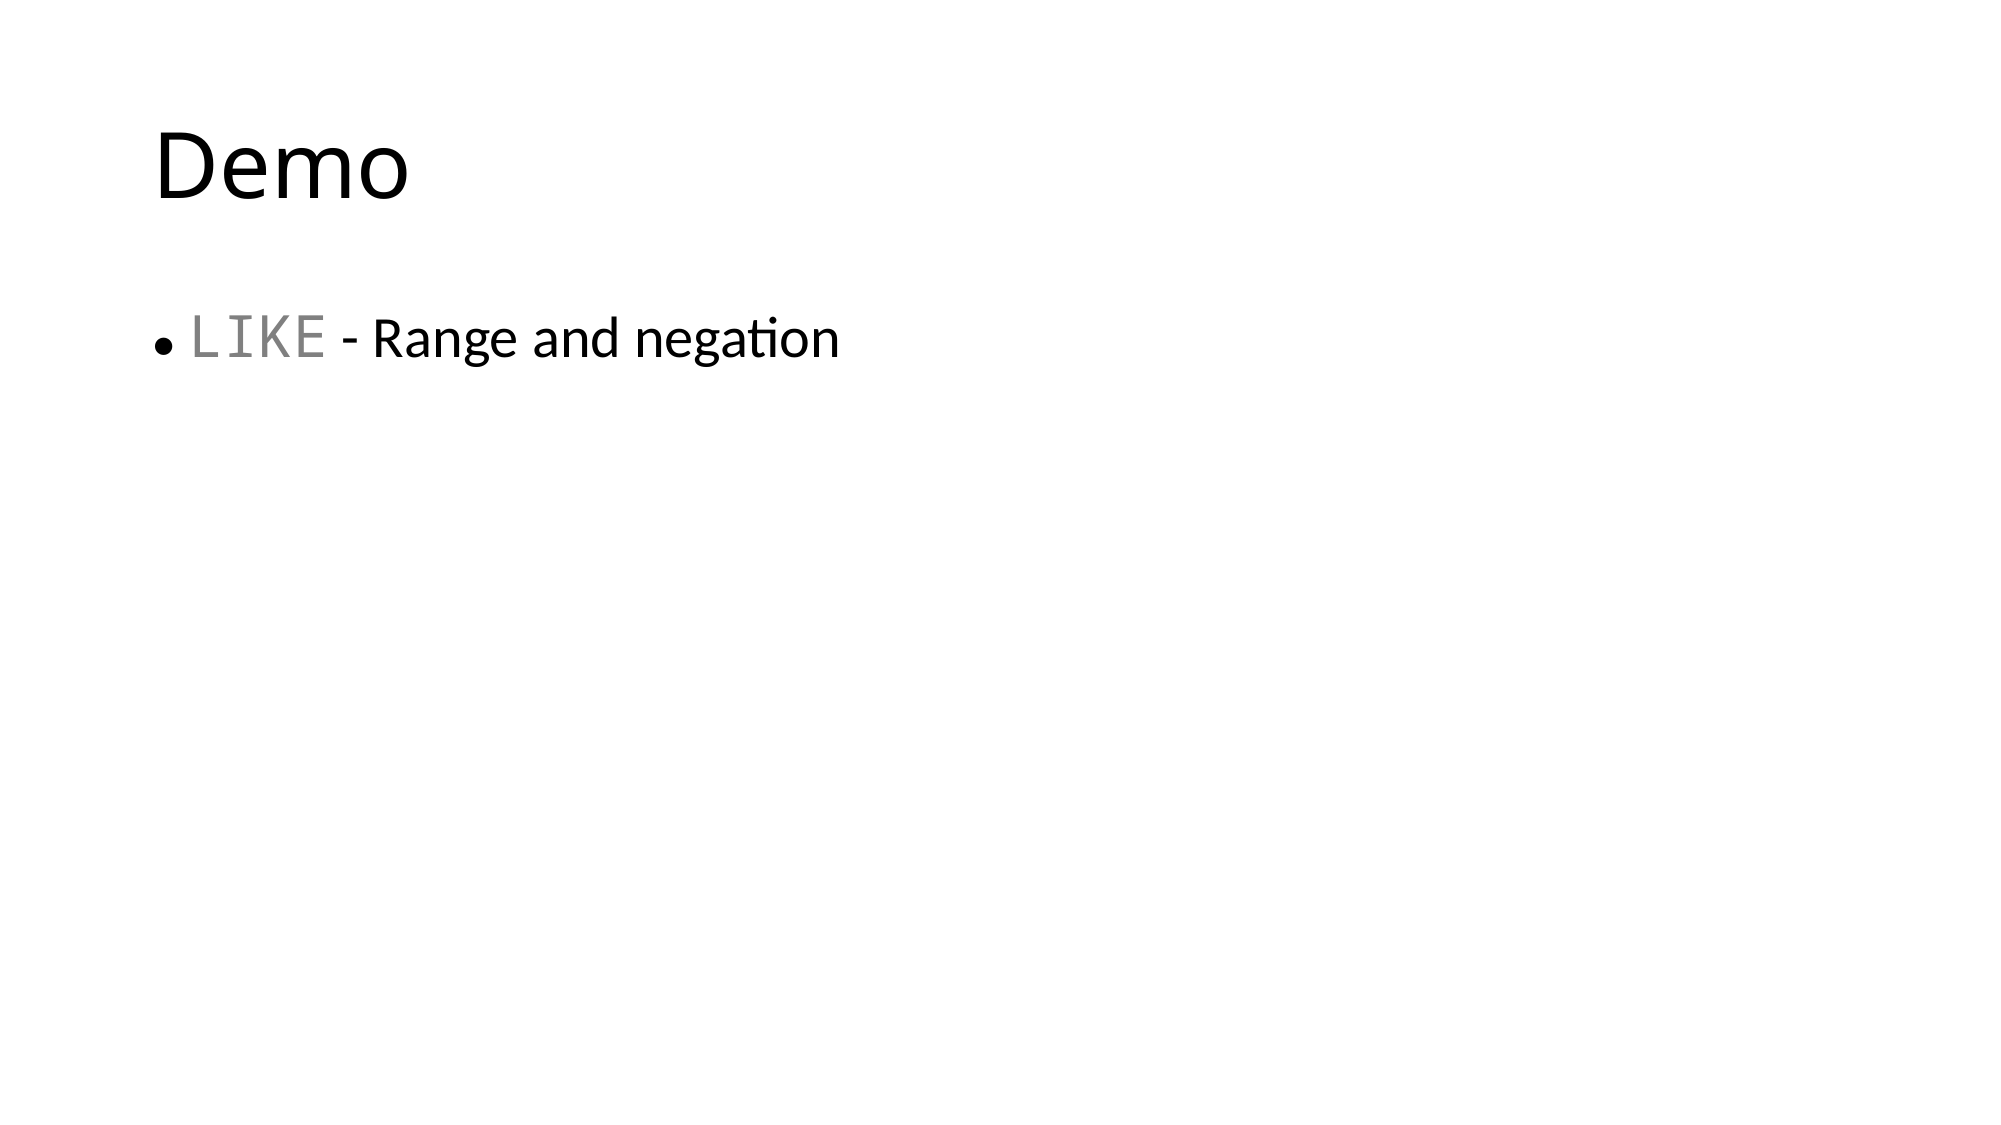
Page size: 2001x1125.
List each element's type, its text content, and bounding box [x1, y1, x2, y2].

list ● LIKE - Range and negation [137, 299, 1863, 1014]
title Demo [137, 59, 1863, 278]
